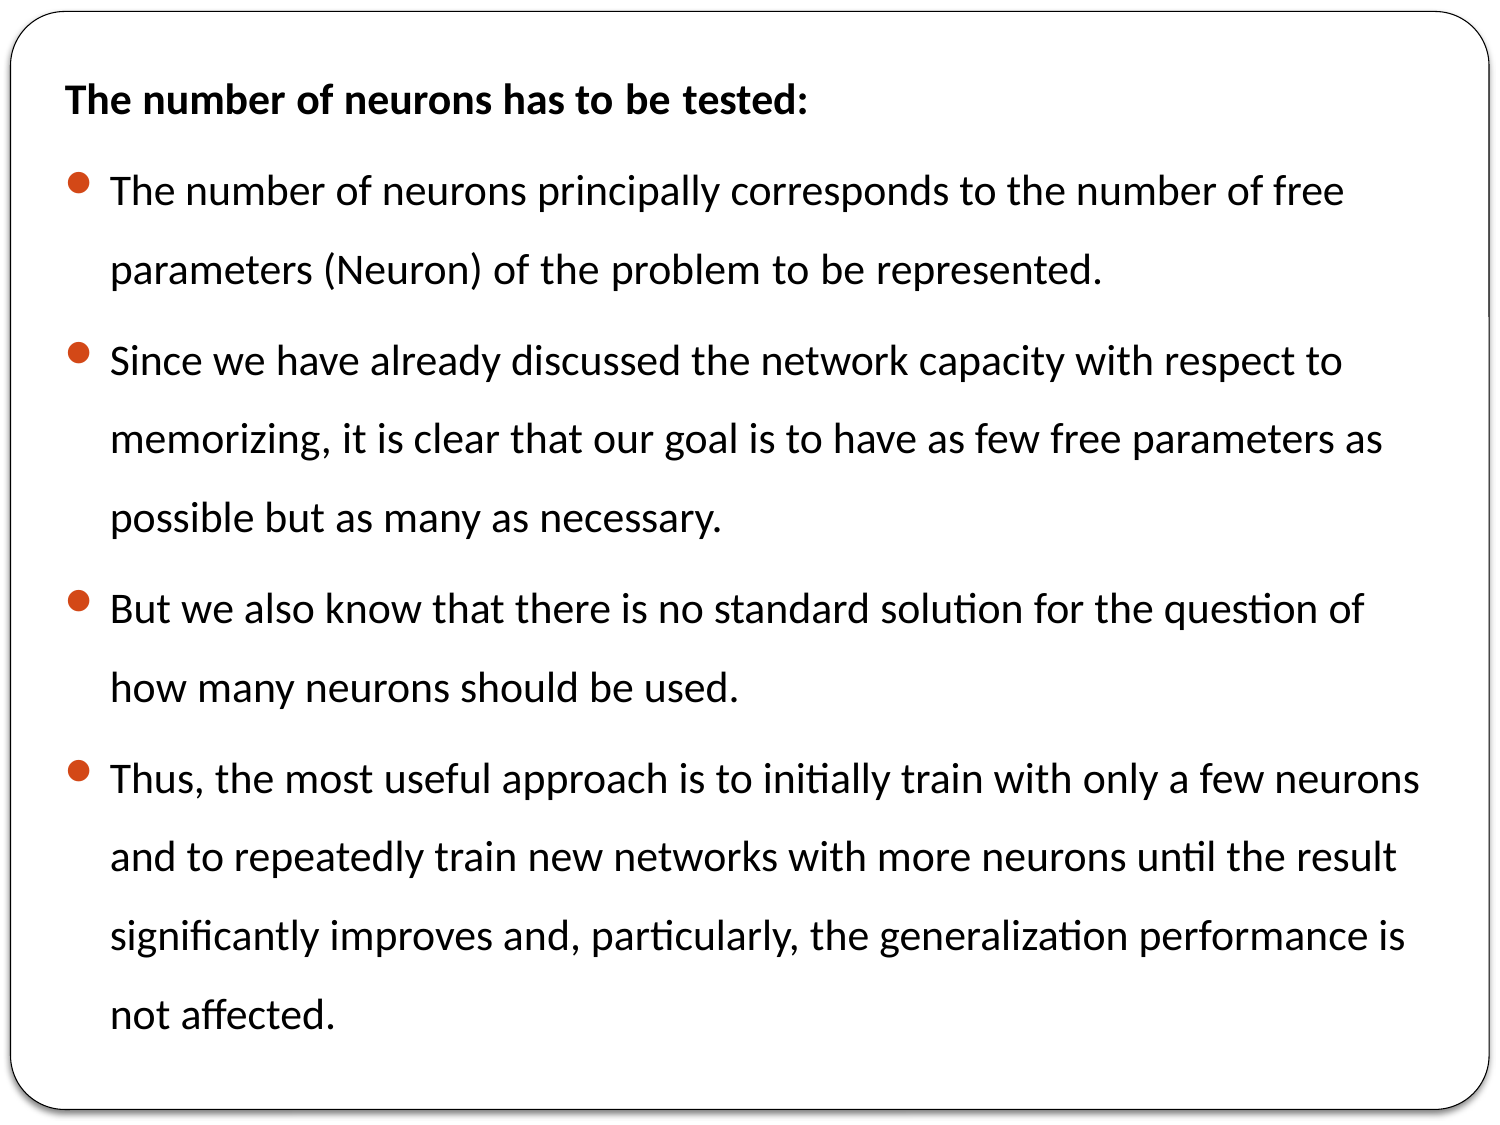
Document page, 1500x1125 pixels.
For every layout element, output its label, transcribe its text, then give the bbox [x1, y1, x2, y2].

list The number of neurons has to be tested: The number of neurons principally corresponds to the number of free parameters (Neuron) of the problem to be represented. Since we have already discussed the network capacity with respect to memorizing, it is clear that our goal is to have as few free parameters as possible but as many as necessary. But we also know that there is no standard solution for the question of how many neurons should be used. Thus, the most useful approach is to initially train with only a few neurons and to repeatedly train new networks with more neurons until the result significantly improves and, particularly, the generalization performance is not affected. [50, 37, 1450, 1100]
